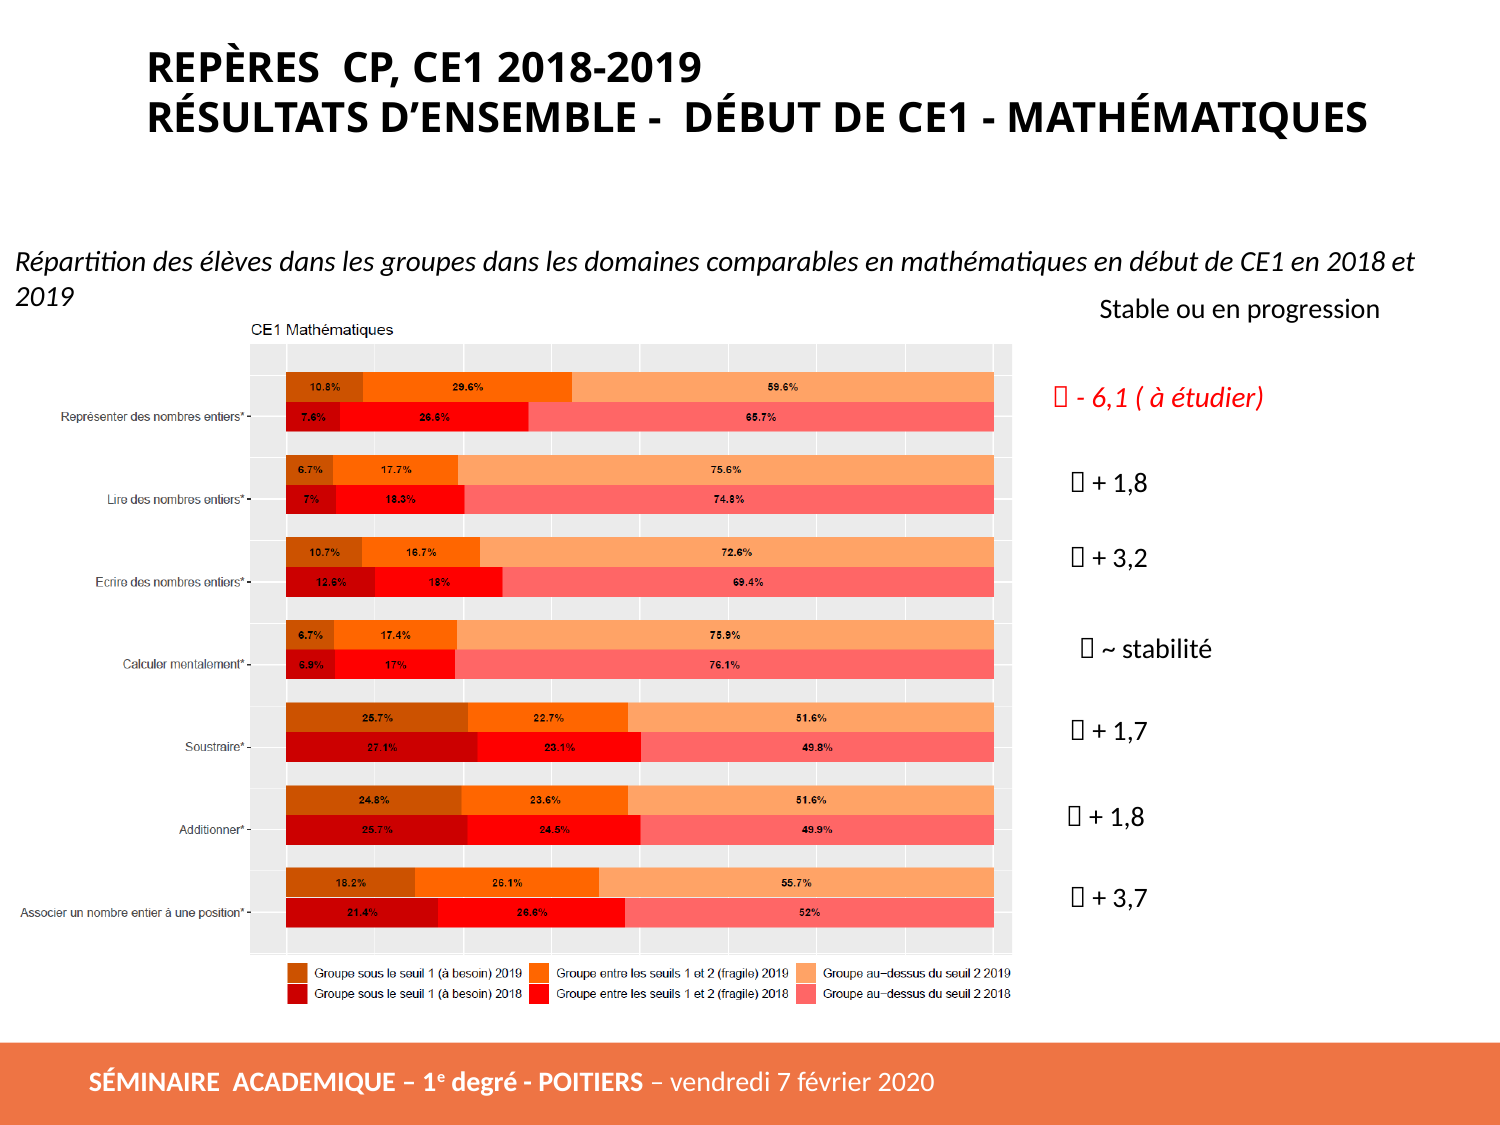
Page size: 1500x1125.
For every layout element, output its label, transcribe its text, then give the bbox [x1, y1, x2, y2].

text_box  + 1,8 [1054, 457, 1164, 506]
text_box  + 1,7 [1054, 705, 1164, 754]
text_box  + 1,8 [1051, 790, 1160, 839]
text_box Répartition des élèves dans les groupes dans les domaines comparables en mathématiques en début de CE1 en 2018 et 2019 [0, 235, 1476, 321]
picture [18, 321, 1013, 1006]
text_box  ~ stabilité [1064, 622, 1228, 672]
text_box repères CP, CE1 2018-2019 Résultats d’ensemble - Début de CE1 - mathématiques [131, 1, 1500, 181]
text_box  + 3,7 [1054, 871, 1164, 921]
text_box  + 3,2 [1054, 531, 1164, 580]
text_box Stable ou en progression [1084, 282, 1396, 332]
text_box  - 6,1 ( à étudier) [1037, 371, 1280, 422]
